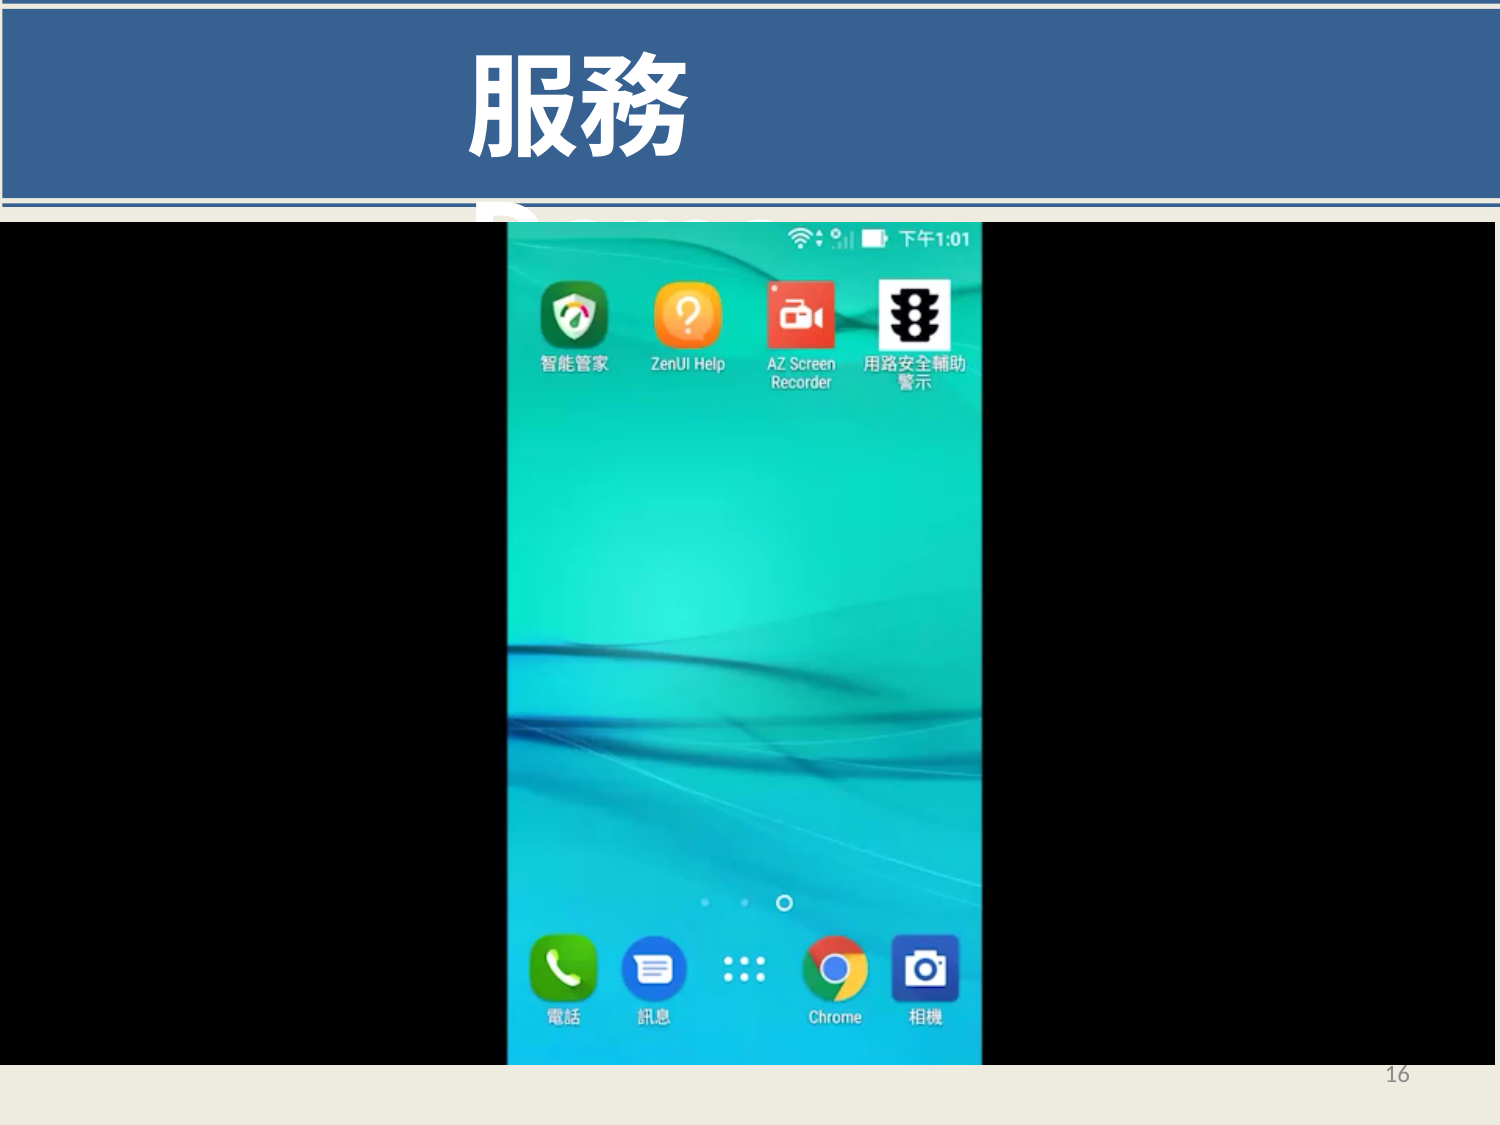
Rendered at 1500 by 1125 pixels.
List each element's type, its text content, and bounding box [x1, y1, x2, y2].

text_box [0, 221, 1496, 1066]
text_box 服務Demo [451, 216, 1054, 220]
slide_number 16 [1074, 1075, 1425, 1103]
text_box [2, 0, 1500, 208]
